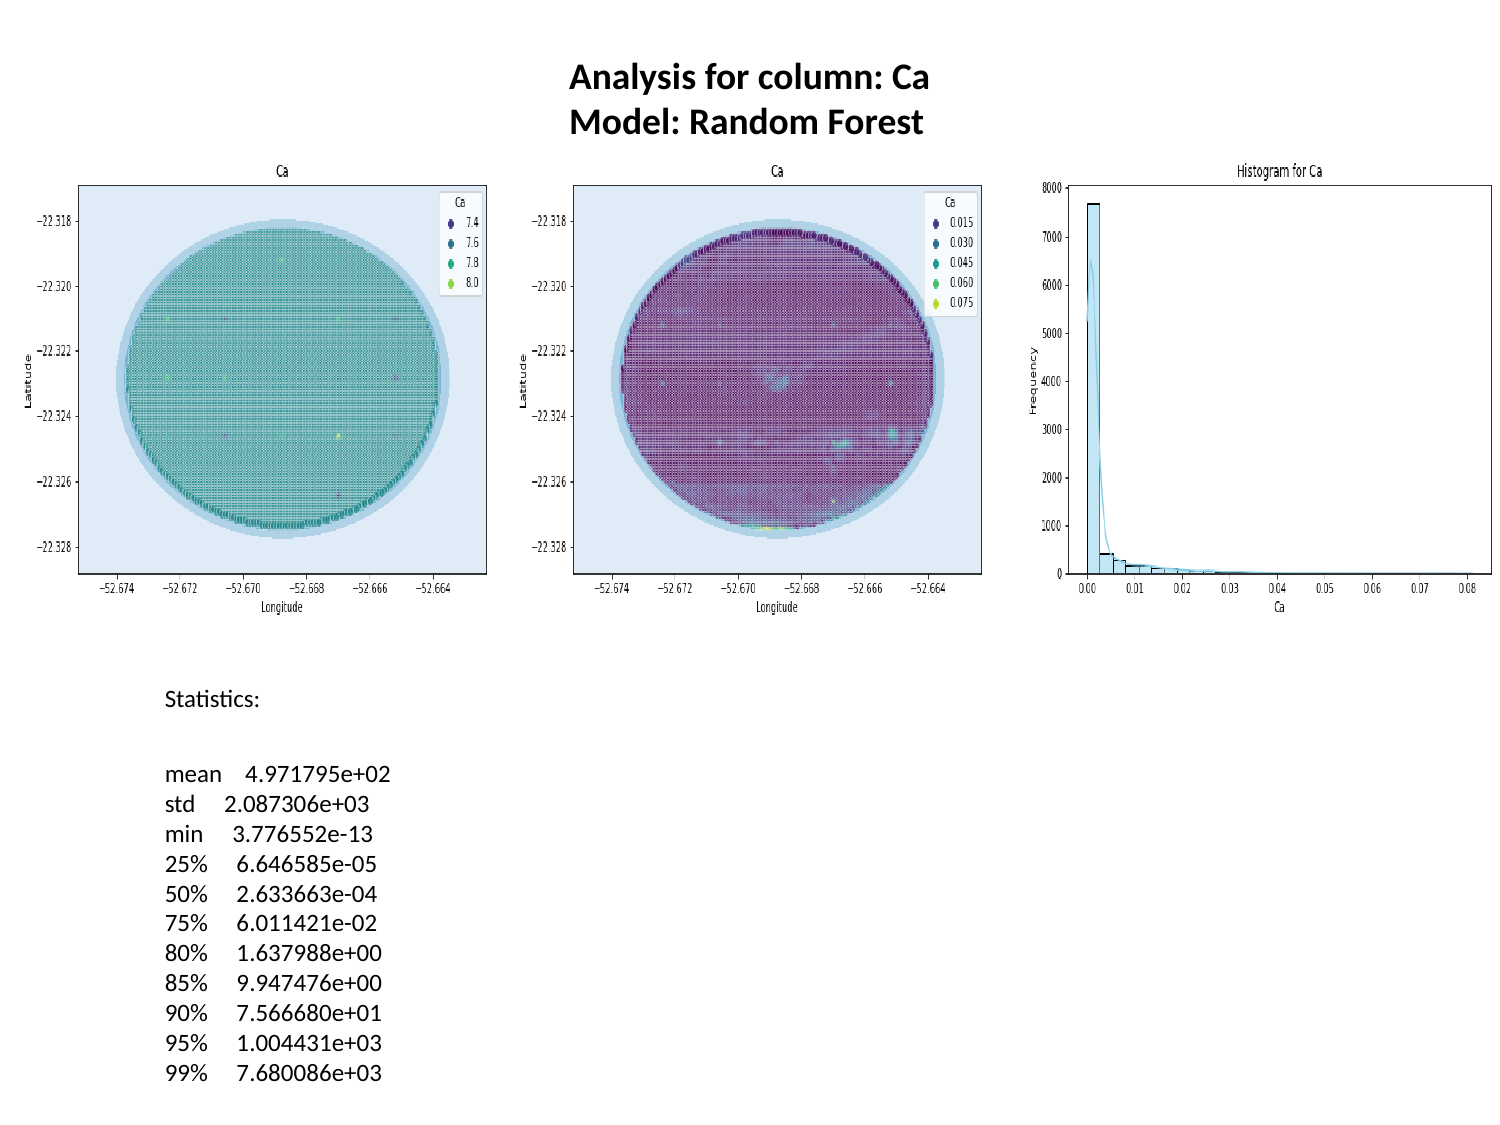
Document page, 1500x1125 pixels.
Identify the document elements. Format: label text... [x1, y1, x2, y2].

text_box Analysis for column: Ca Model: Random Forest [554, 0, 946, 148]
picture [509, 149, 991, 631]
text_box Statistics: mean 4.971795e+02 std 2.087306e+03 min 3.776552e-13 25% 6.646585e-05 50% 2.633663e-04 75% 6.011421e-02 80% 1.637988e+00 85% 9.947476e+00 90% 7.566680e+01 95% 1.004431e+03 99% 7.680086e+03 [149, 674, 1500, 1094]
picture [1019, 149, 1500, 631]
picture [14, 149, 496, 631]
